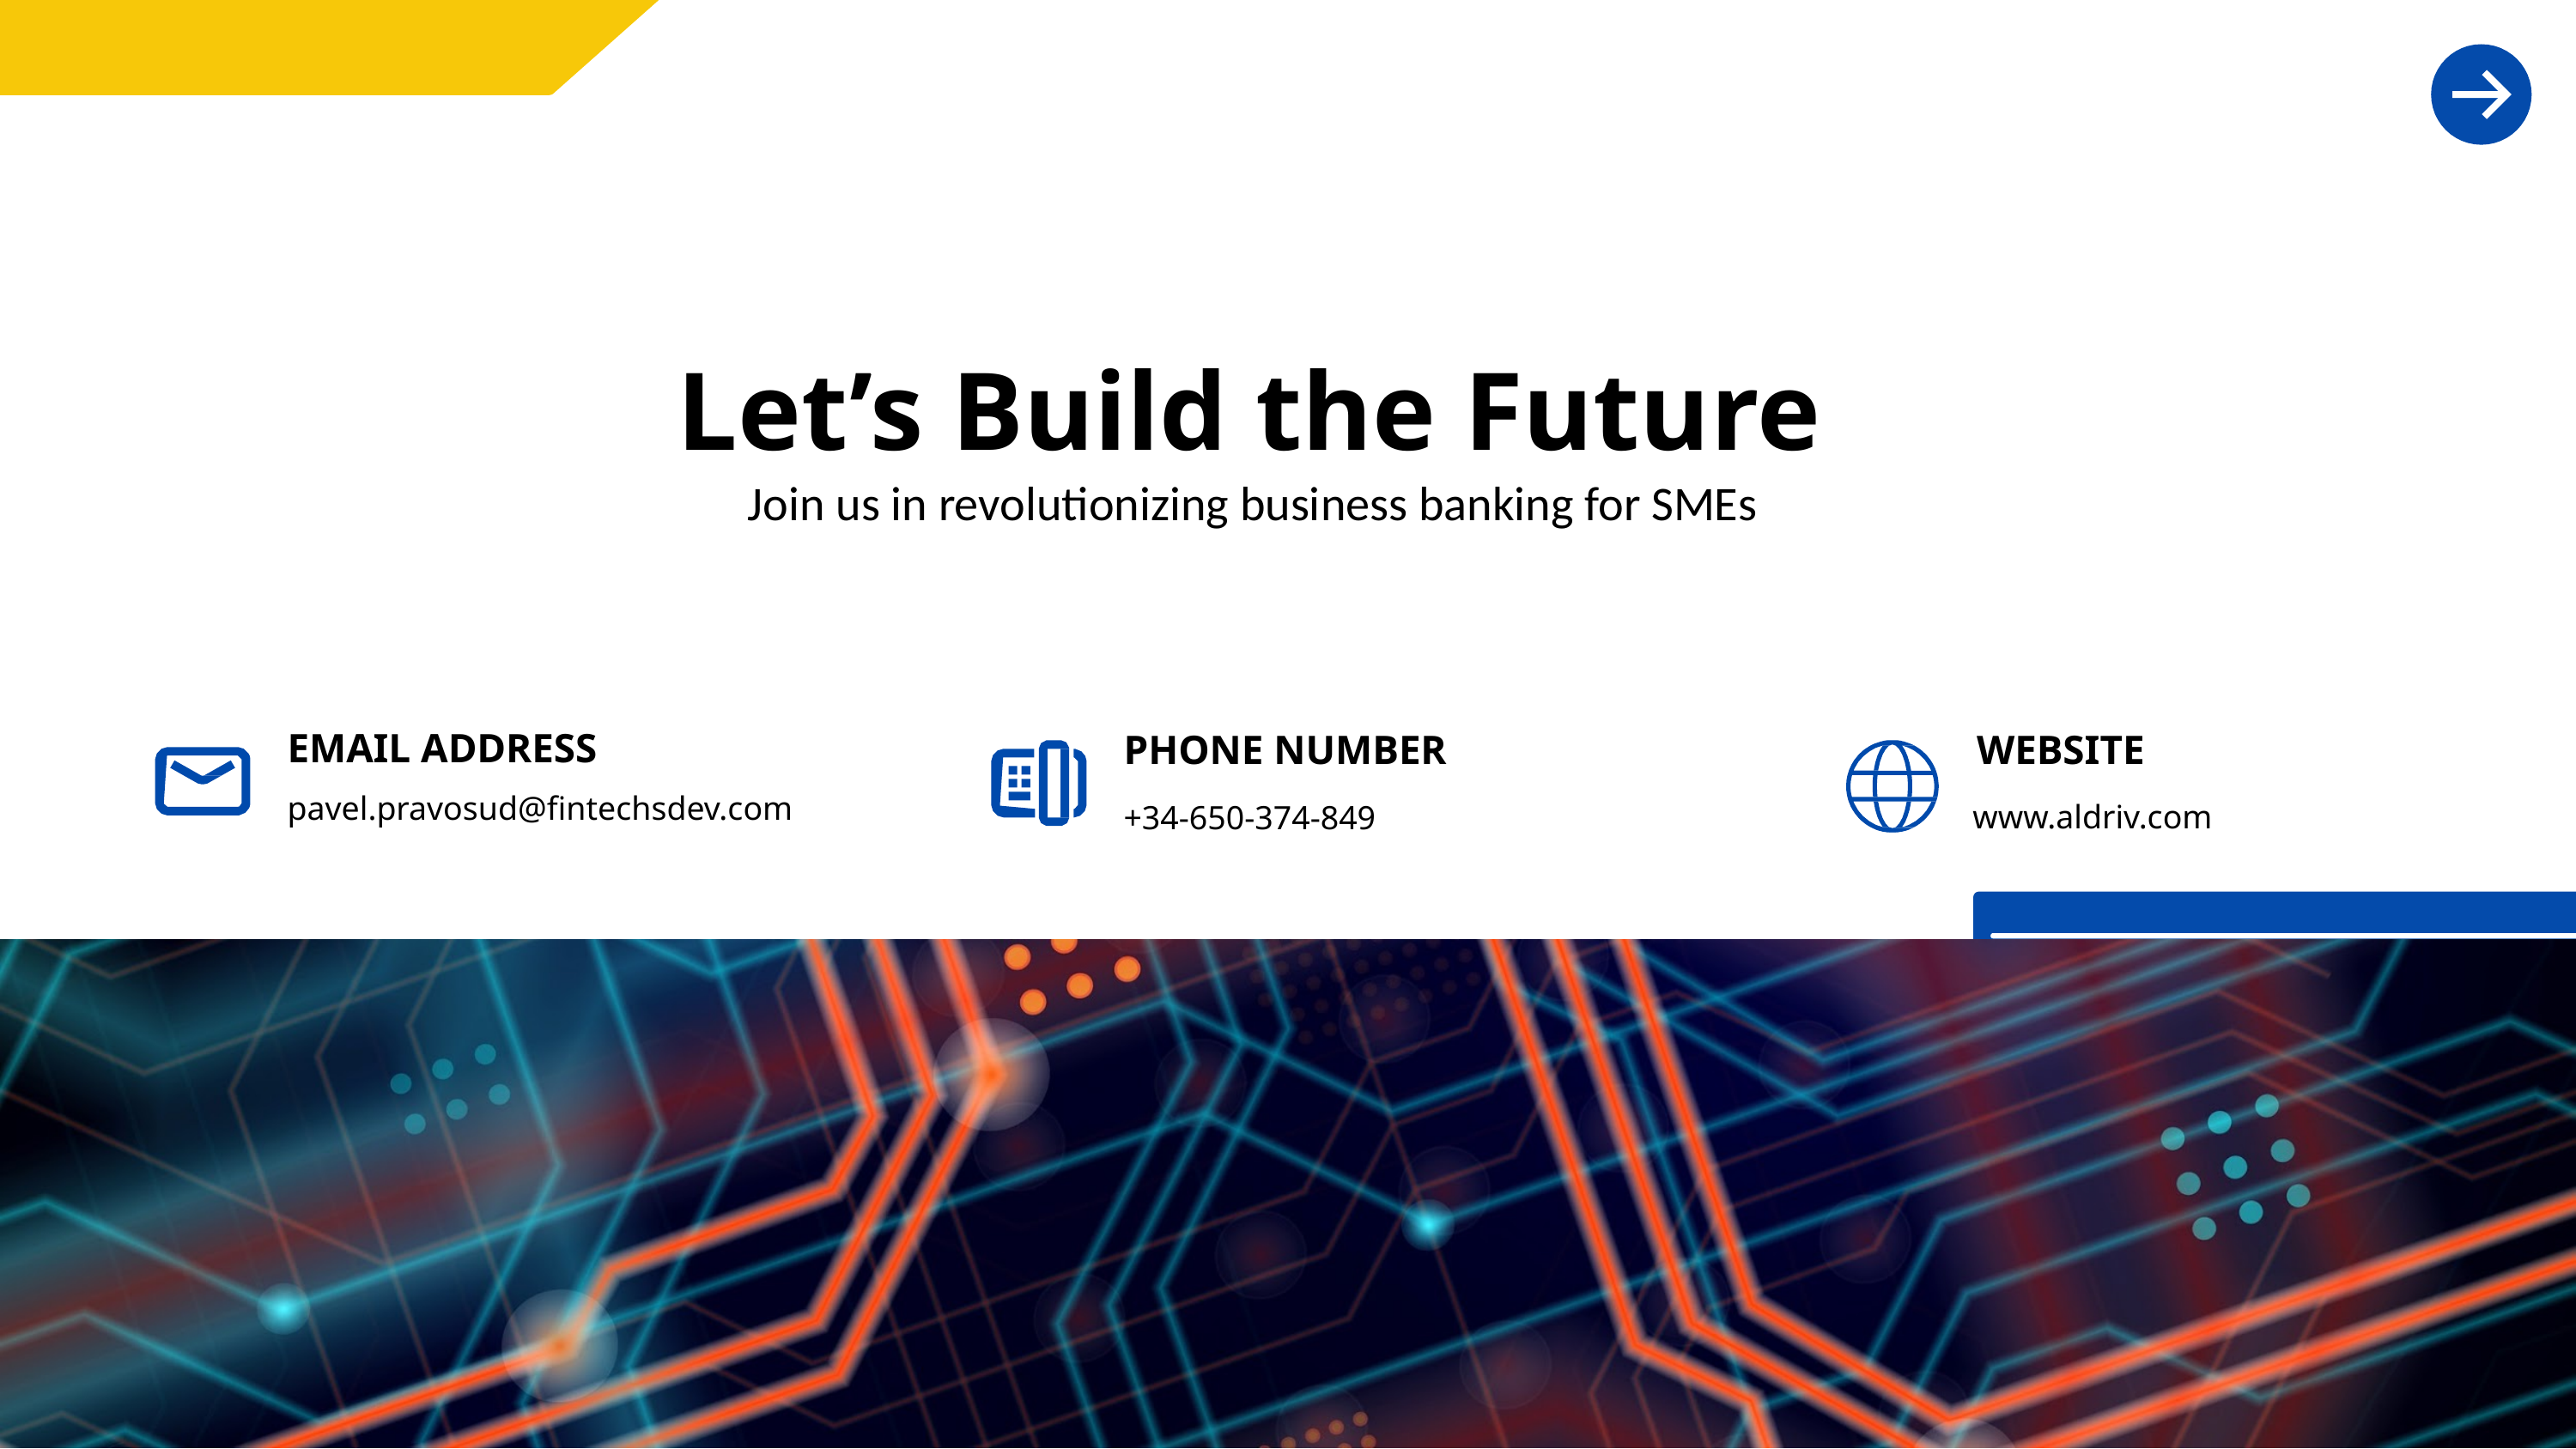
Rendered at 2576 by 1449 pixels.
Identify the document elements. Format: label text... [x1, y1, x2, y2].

text_box [1846, 740, 1939, 833]
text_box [0, 891, 2576, 1449]
text_box [1073, 749, 1087, 818]
text_box PHONE NUMBER +34-650-374-849 [1121, 723, 1452, 837]
text_box [1038, 740, 1070, 827]
text_box [991, 749, 1036, 818]
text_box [2430, 44, 2532, 145]
text_box Join us in revolutionizing business banking for SMEs [495, 459, 2011, 637]
title Let’s Build the Future [143, 290, 2383, 552]
text_box WEBSITE www.aldriv.com [1971, 723, 2321, 836]
text_box [0, 0, 659, 95]
text_box EMAIL ADDRESS pavel.pravosud@fintechsdev.com [285, 699, 820, 828]
text_box [155, 747, 251, 815]
